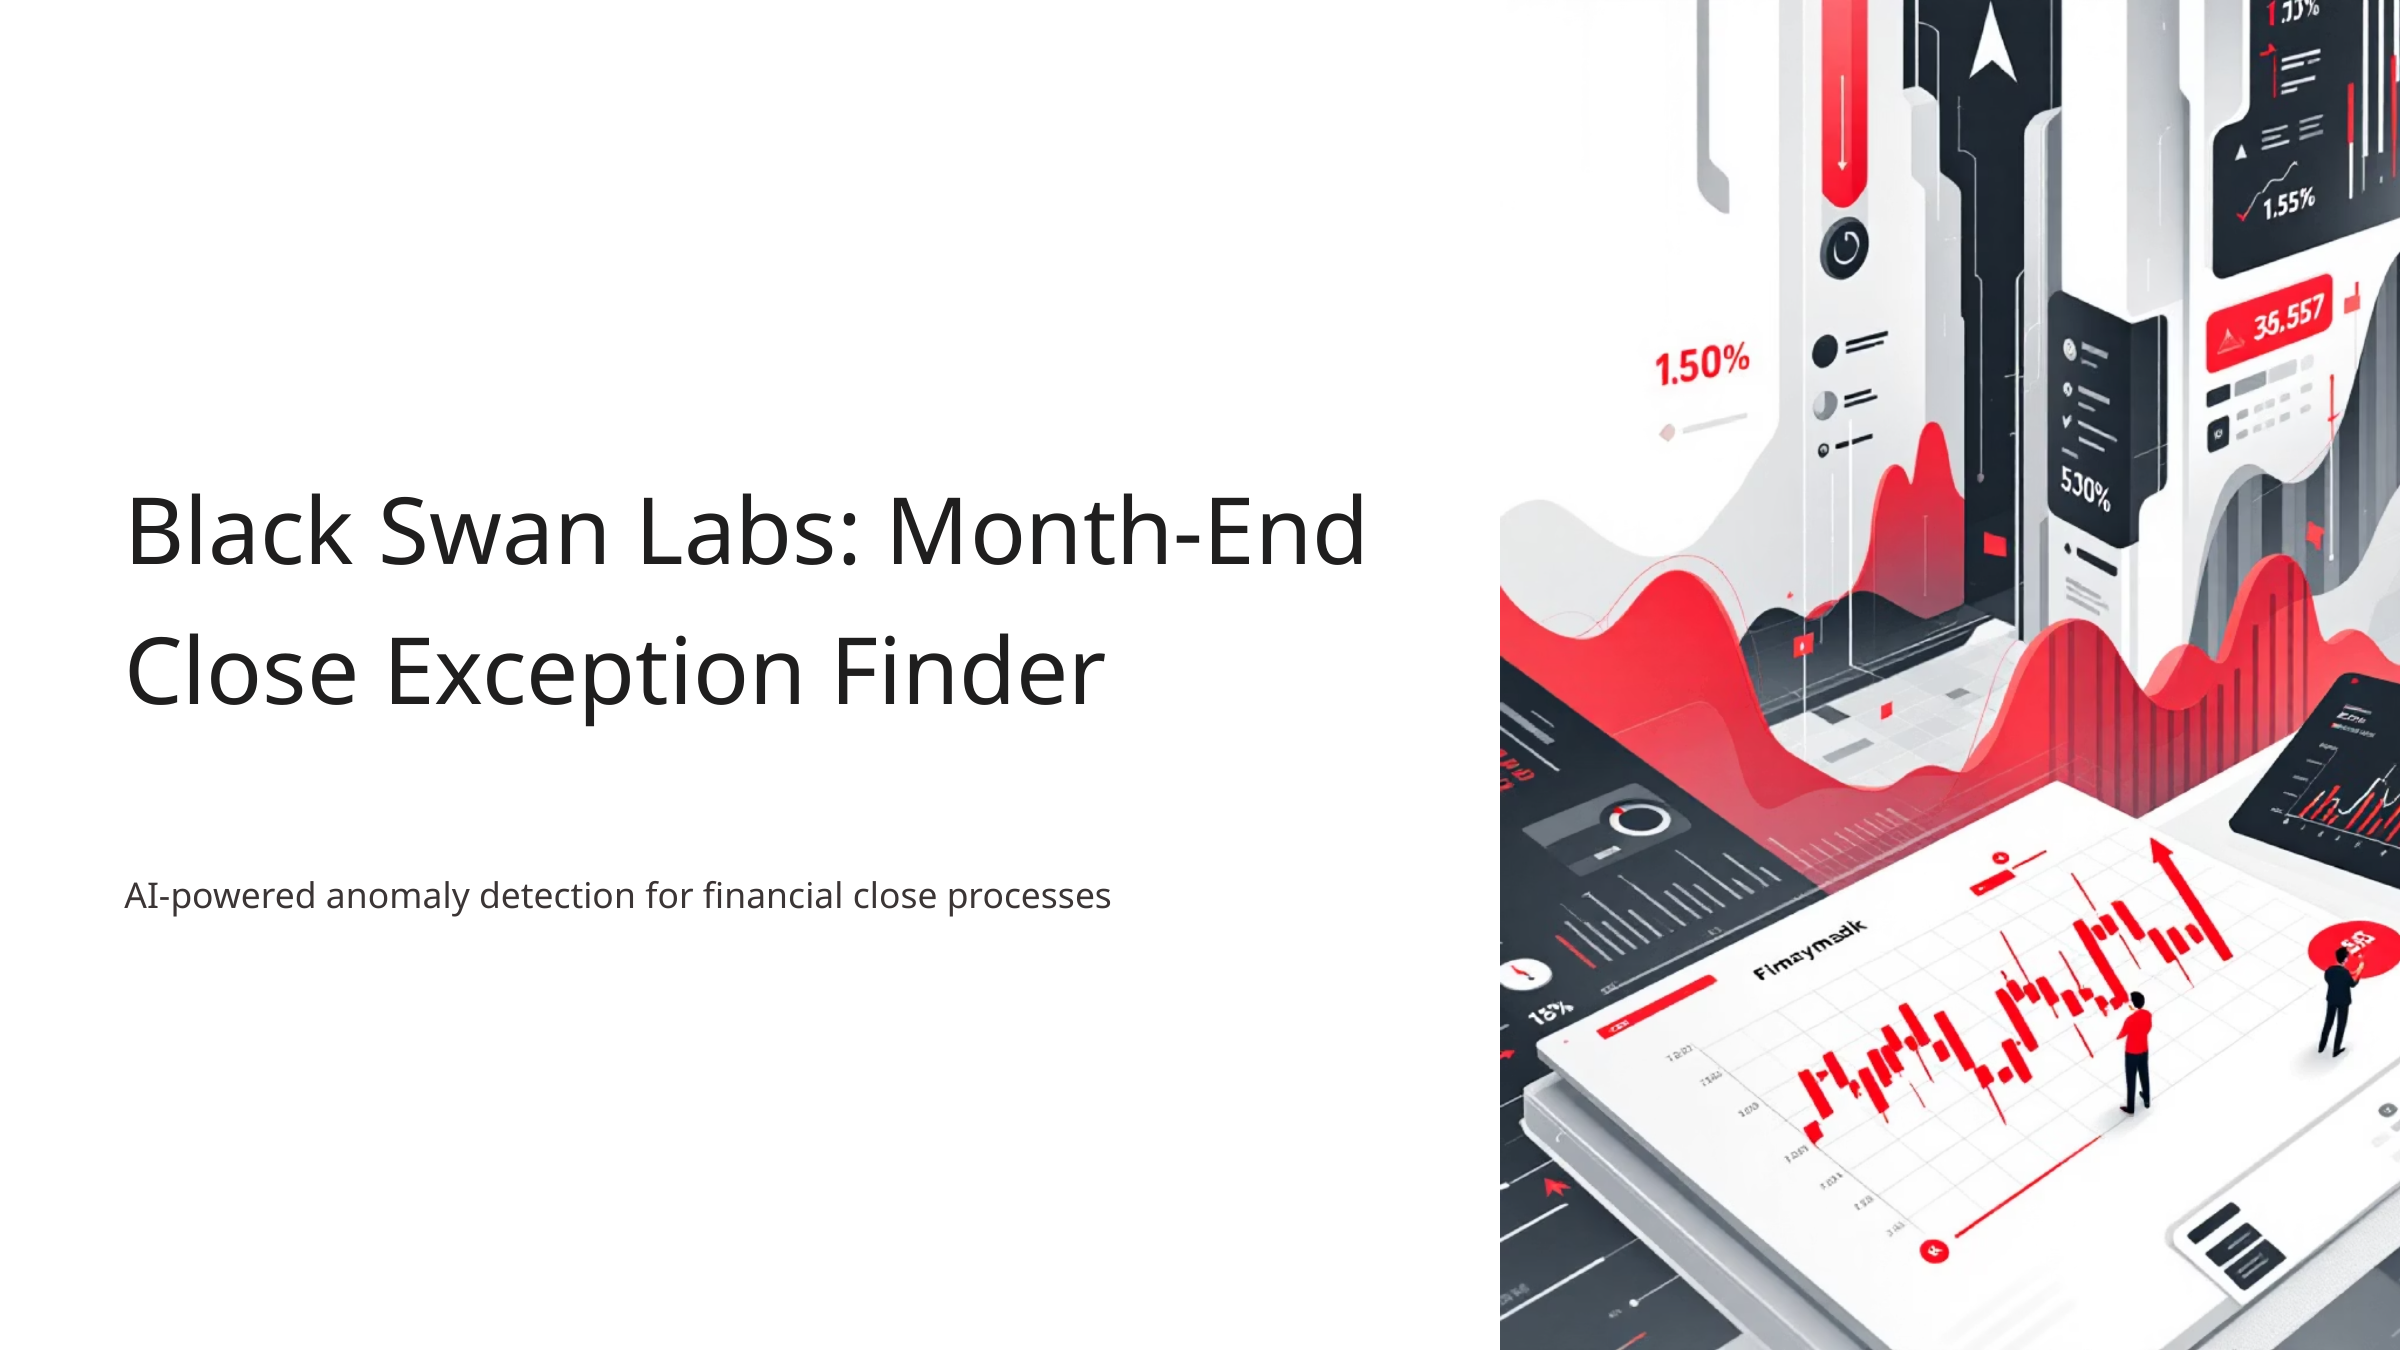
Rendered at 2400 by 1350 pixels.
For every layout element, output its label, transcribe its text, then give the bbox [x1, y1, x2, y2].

picture [1499, 0, 2400, 1350]
text_box Black Swan Labs: Month-End Close Exception Finder [124, 444, 1376, 796]
text_box AI-powered anomaly detection for financial close processes [124, 848, 1376, 906]
